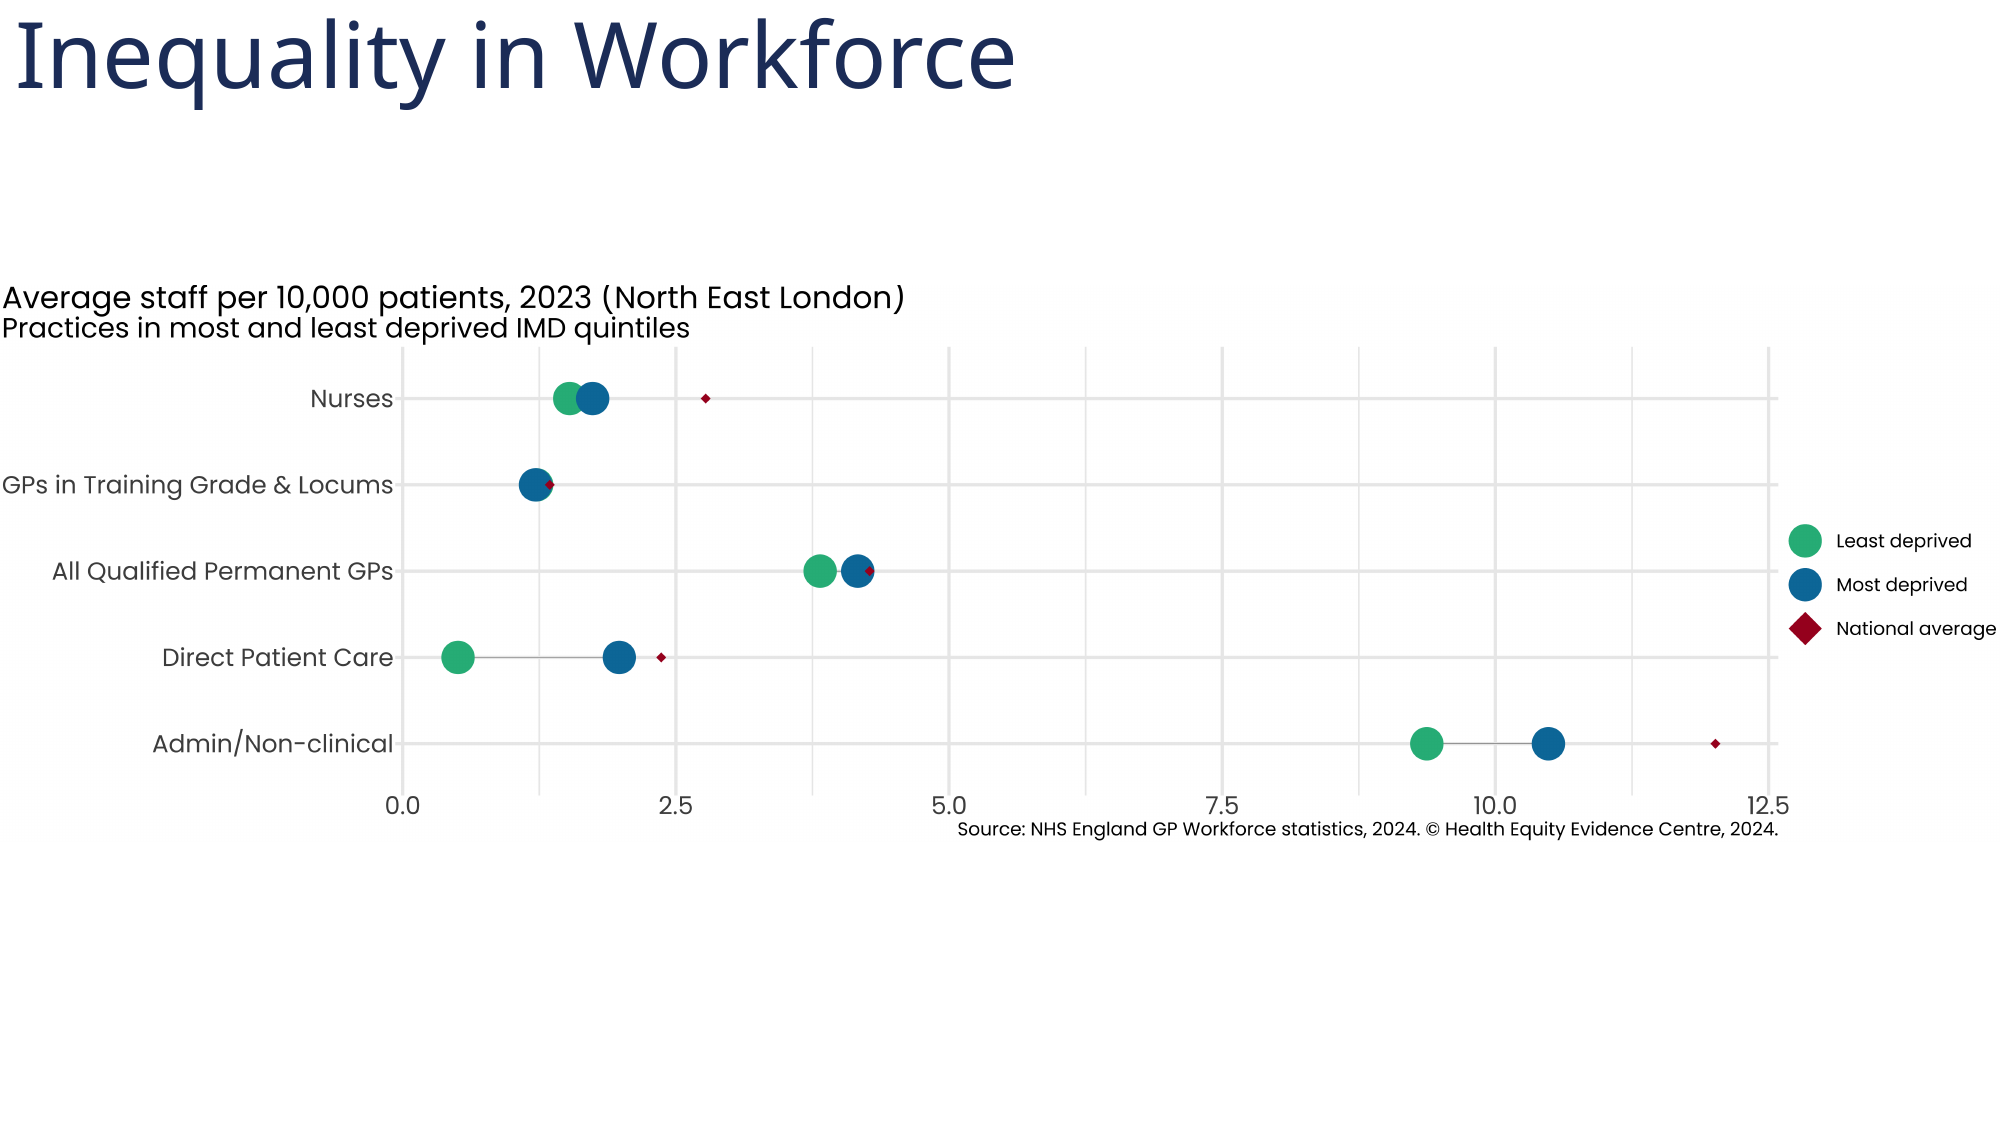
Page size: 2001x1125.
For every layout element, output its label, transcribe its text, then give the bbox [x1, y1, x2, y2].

title Inequality in Workforce [0, 0, 2000, 119]
picture [0, 284, 2000, 843]
